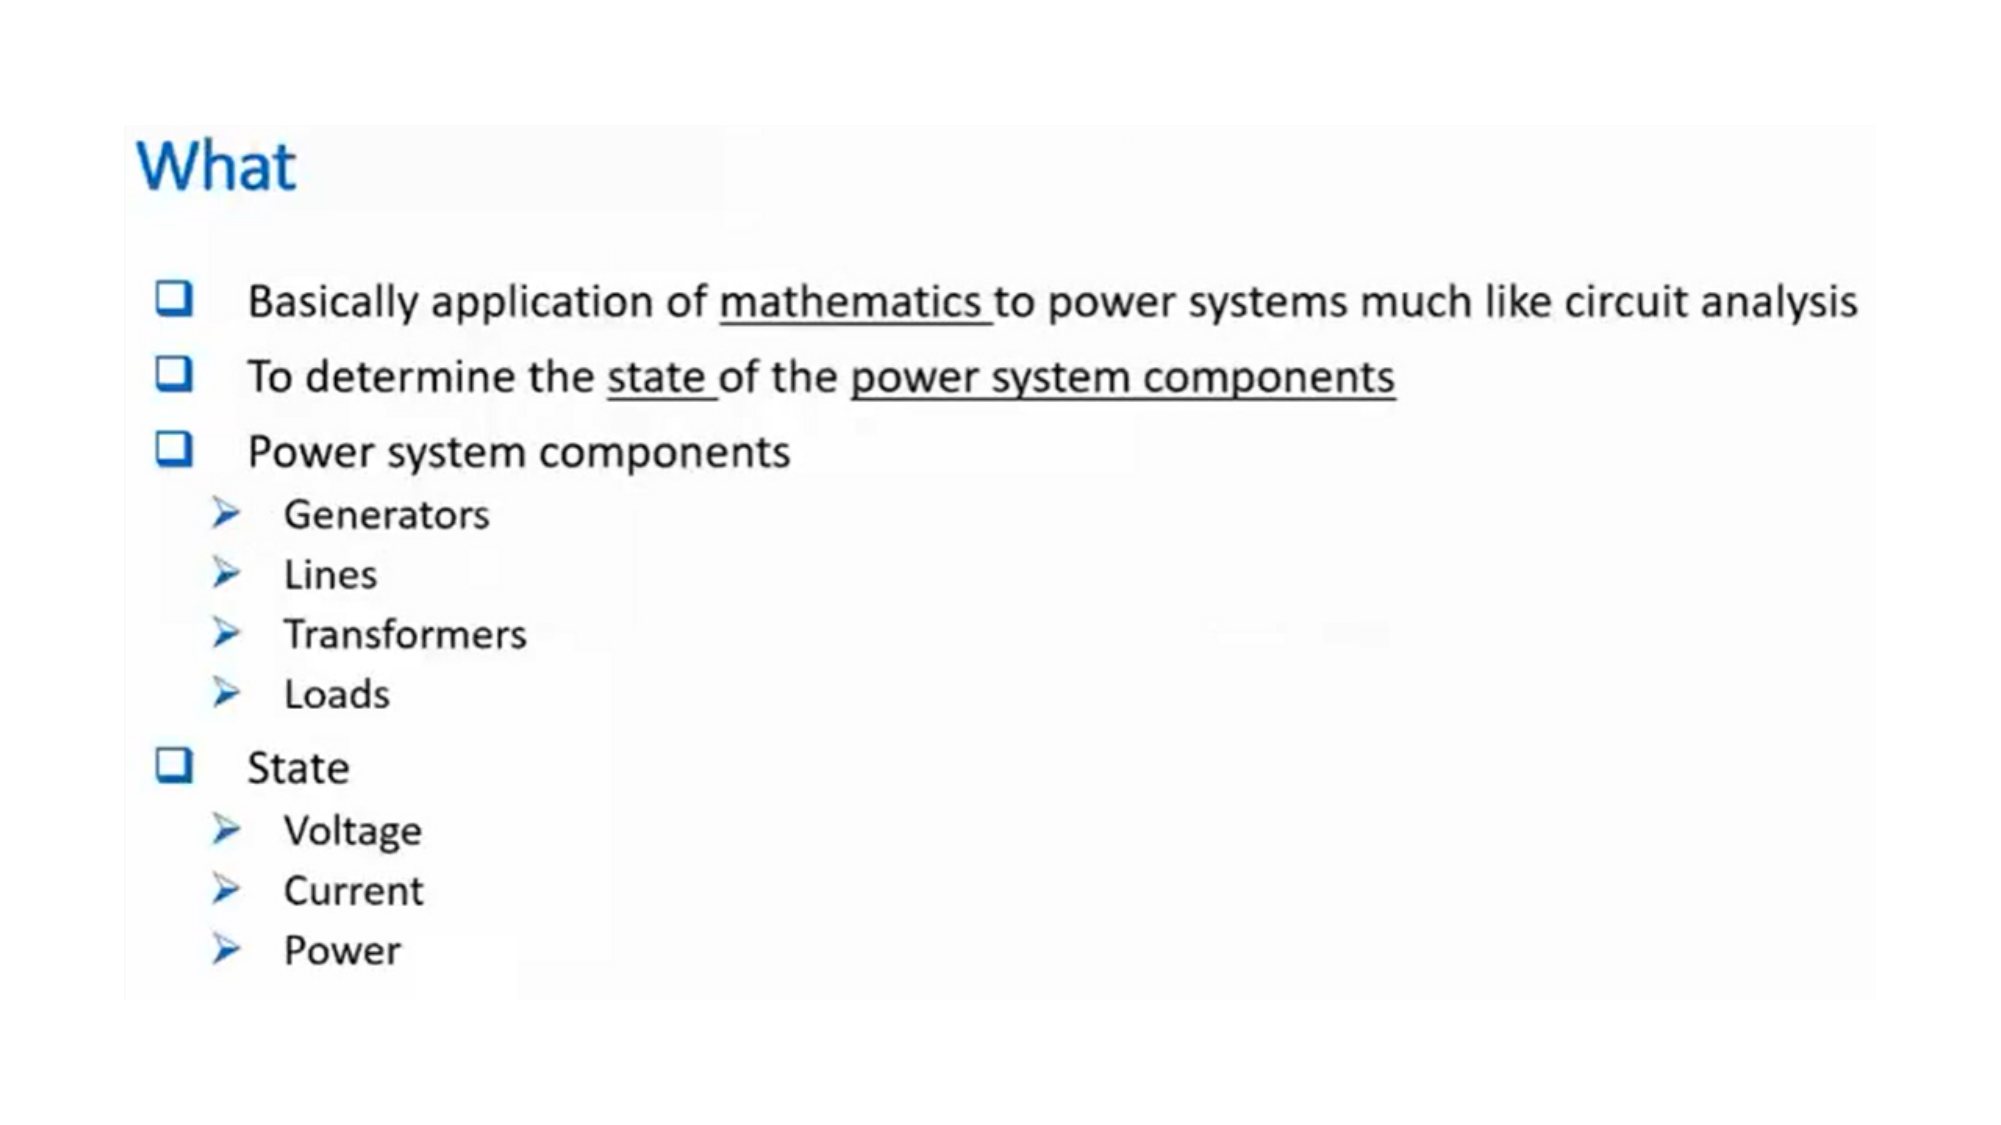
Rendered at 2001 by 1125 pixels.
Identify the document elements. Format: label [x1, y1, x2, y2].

picture [124, 125, 1876, 1000]
